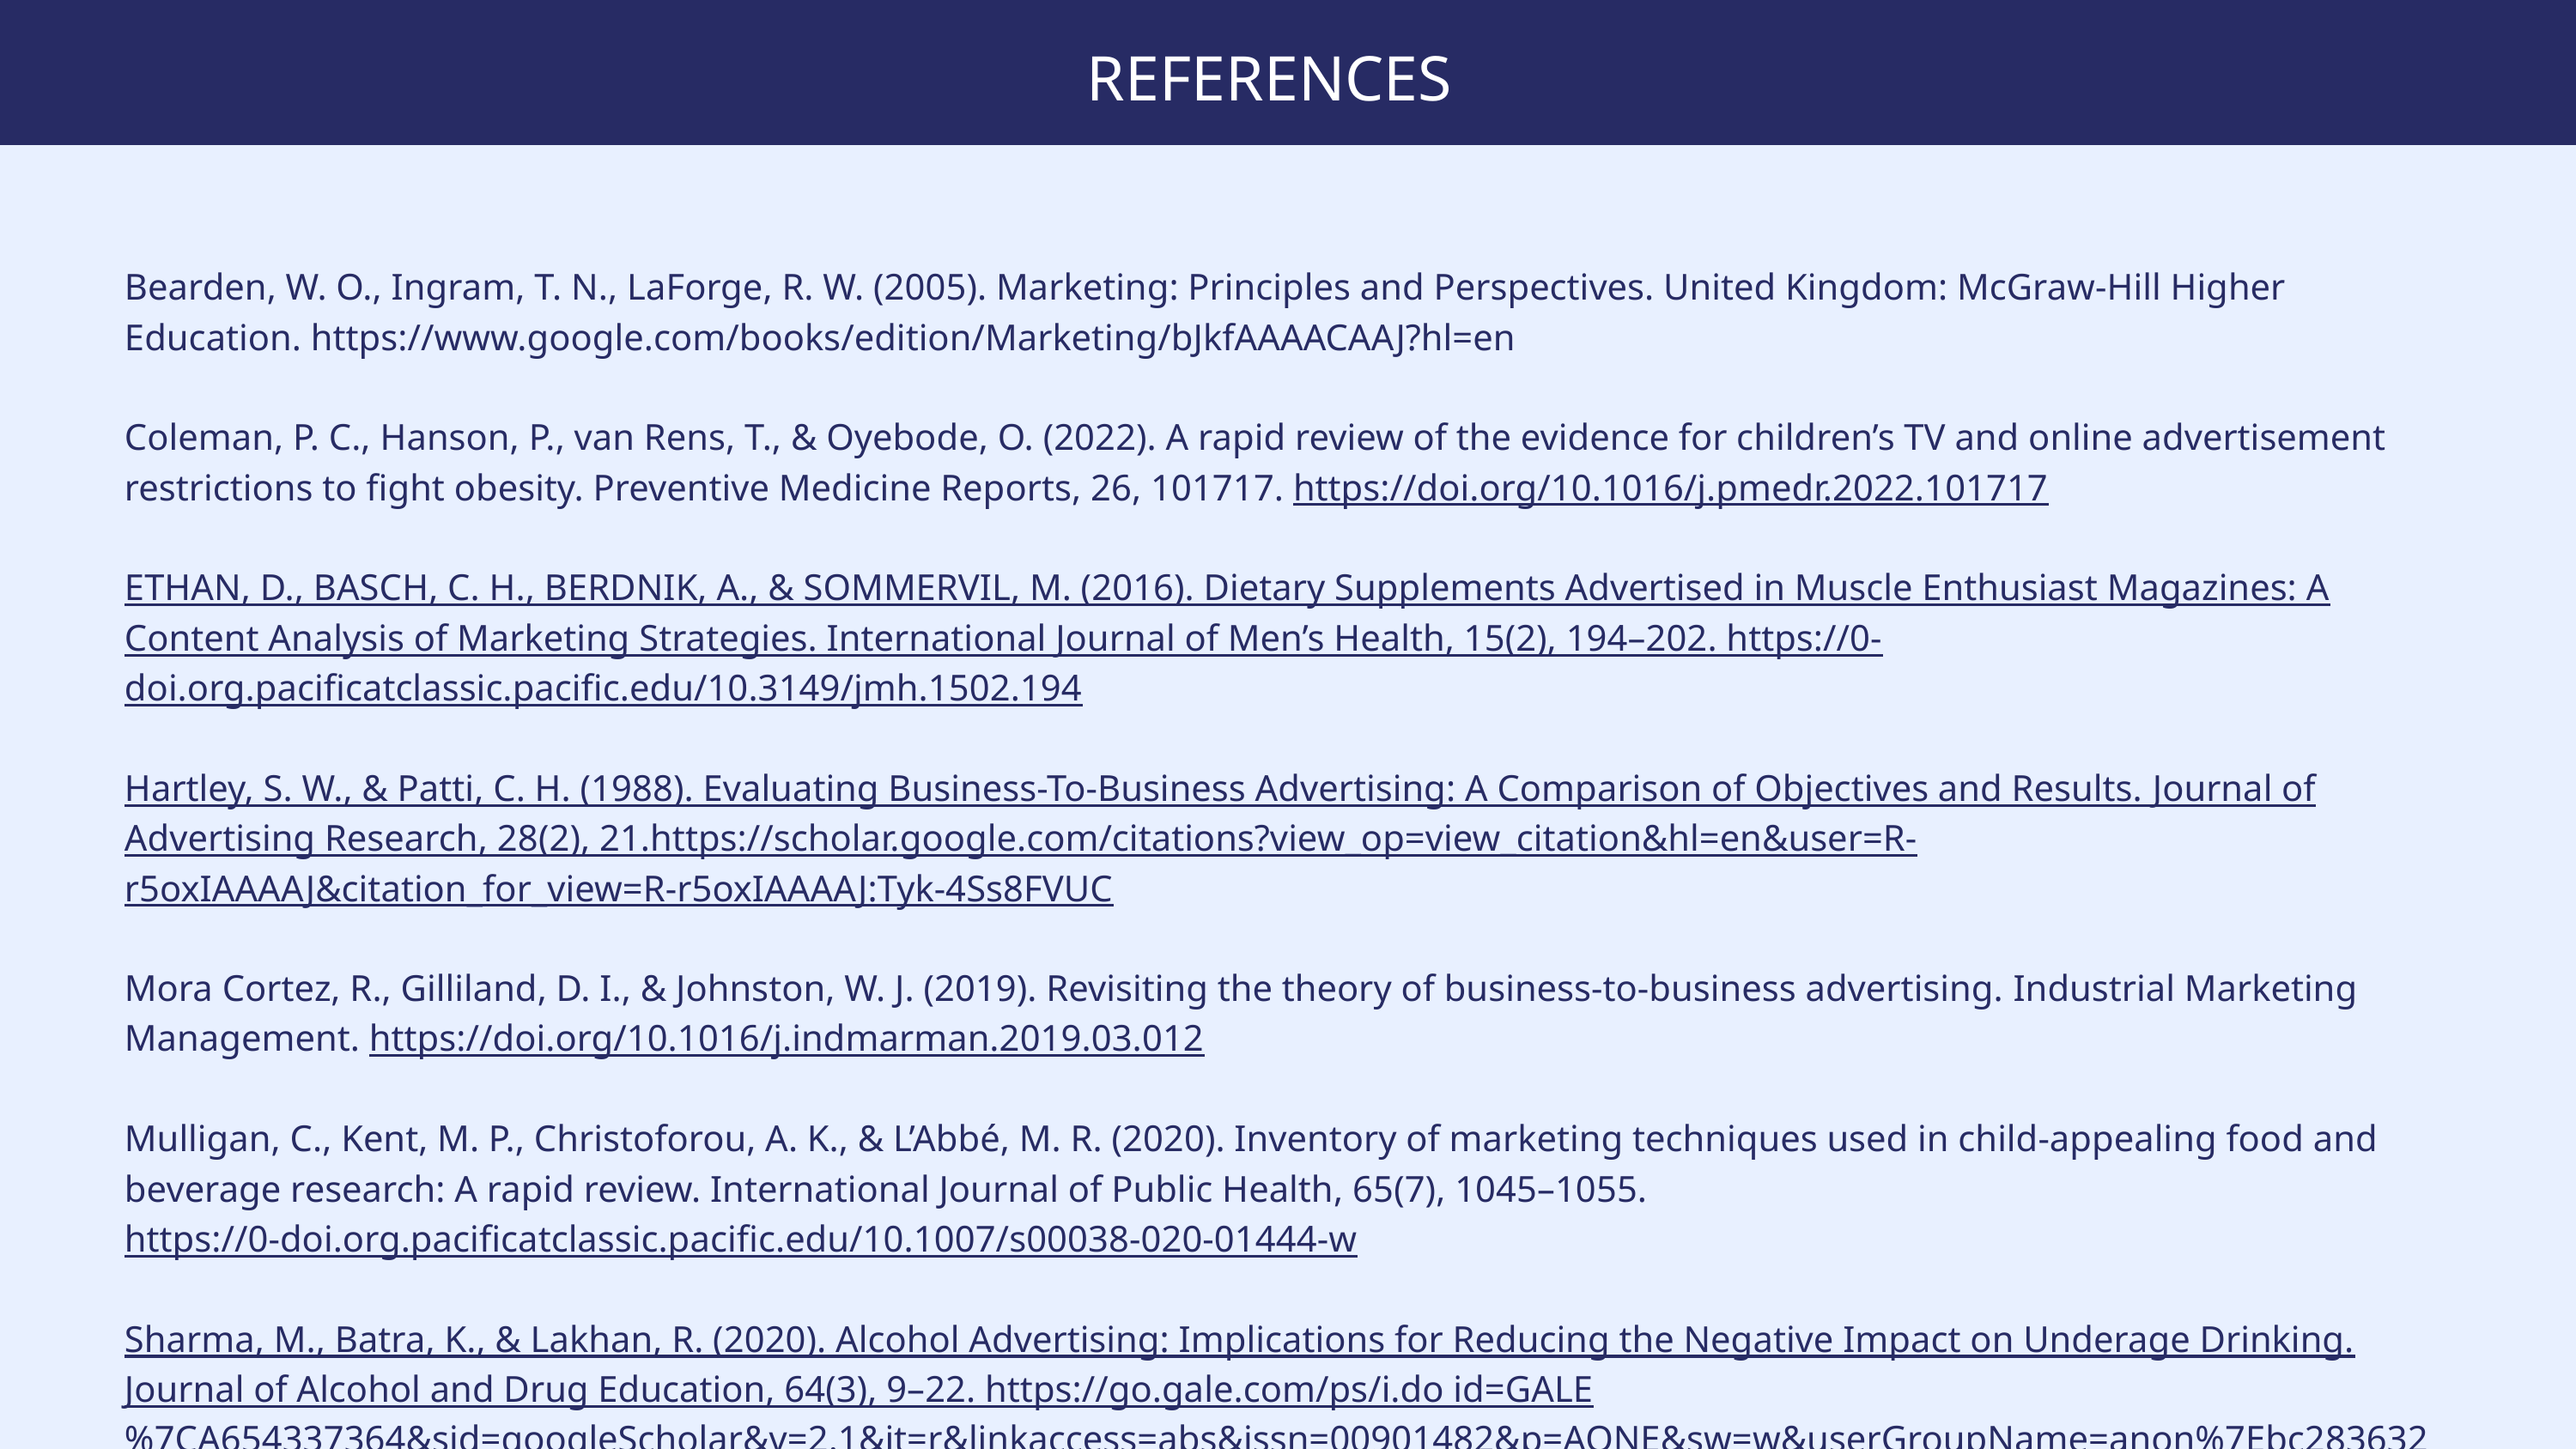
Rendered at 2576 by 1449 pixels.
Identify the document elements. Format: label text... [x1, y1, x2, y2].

text_box Bearden, W. O., Ingram, T. N., LaForge, R. W. (2005). Marketing: Principles and Perspectives. United Kingdom: McGraw-Hill Higher Education. https://www.google.com/books/edition/Marketing/bJkfAAAACAAJ?hl=en Coleman, P. C., Hanson, P., van Rens, T., & Oyebode, O. (2022). A rapid review of the evidence for children’s TV and online advertisement restrictions to fight obesity. Preventive Medicine Reports, 26, 101717. https://doi.org/10.1016/j.pmedr.2022.101717 ETHAN, D., BASCH, C. H., BERDNIK, A., & SOMMERVIL, M. (2016). Dietary Supplements Advertised in Muscle Enthusiast Magazines: A Content Analysis of Marketing Strategies. International Journal of Men’s Health, 15(2), 194–202. https://0-doi.org.pacificatclassic.pacific.edu/10.3149/jmh.1502.194 Hartley, S. W., & Patti, C. H. (1988). Evaluating Business-To-Business Advertising: A Comparison of Objectives and Results. Journal of Advertising Research, 28(2), 21.https://scholar.google.com/citations?view_op=view_citation&hl=en&user=R-r5oxIAAAAJ&citation_for_view=R-r5oxIAAAAJ:Tyk-4Ss8FVUC Mora Cortez, R., Gilliland, D. I., & Johnston, W. J. (2019). Revisiting the theory of business-to-business advertising. Industrial Marketing Management. https://doi.org/10.1016/j.indmarman.2019.03.012 Mulligan, C., Kent, M. P., Christoforou, A. K., & L’Abbé, M. R. (2020). Inventory of marketing techniques used in child-appealing food and beverage research: A rapid review. International Journal of Public Health, 65(7), 1045–1055. https://0-doi.org.pacificatclassic.pacific.edu/10.1007/s00038-020-01444-w Sharma, M., Batra, K., & Lakhan, R. (2020). Alcohol Advertising: Implications for Reducing the Negative Impact on Underage Drinking. Journal of Alcohol and Drug Education, 64(3), 9–22. https://go.gale.com/ps/i.do id=GALE%7CA654337364&sid=googleScholar&v=2.1&it=r&linkaccess=abs&issn=00901482&p=AONE&sw=w&userGroupName=anon%7Ebc283632 [124, 257, 2432, 1449]
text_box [0, 0, 2576, 145]
